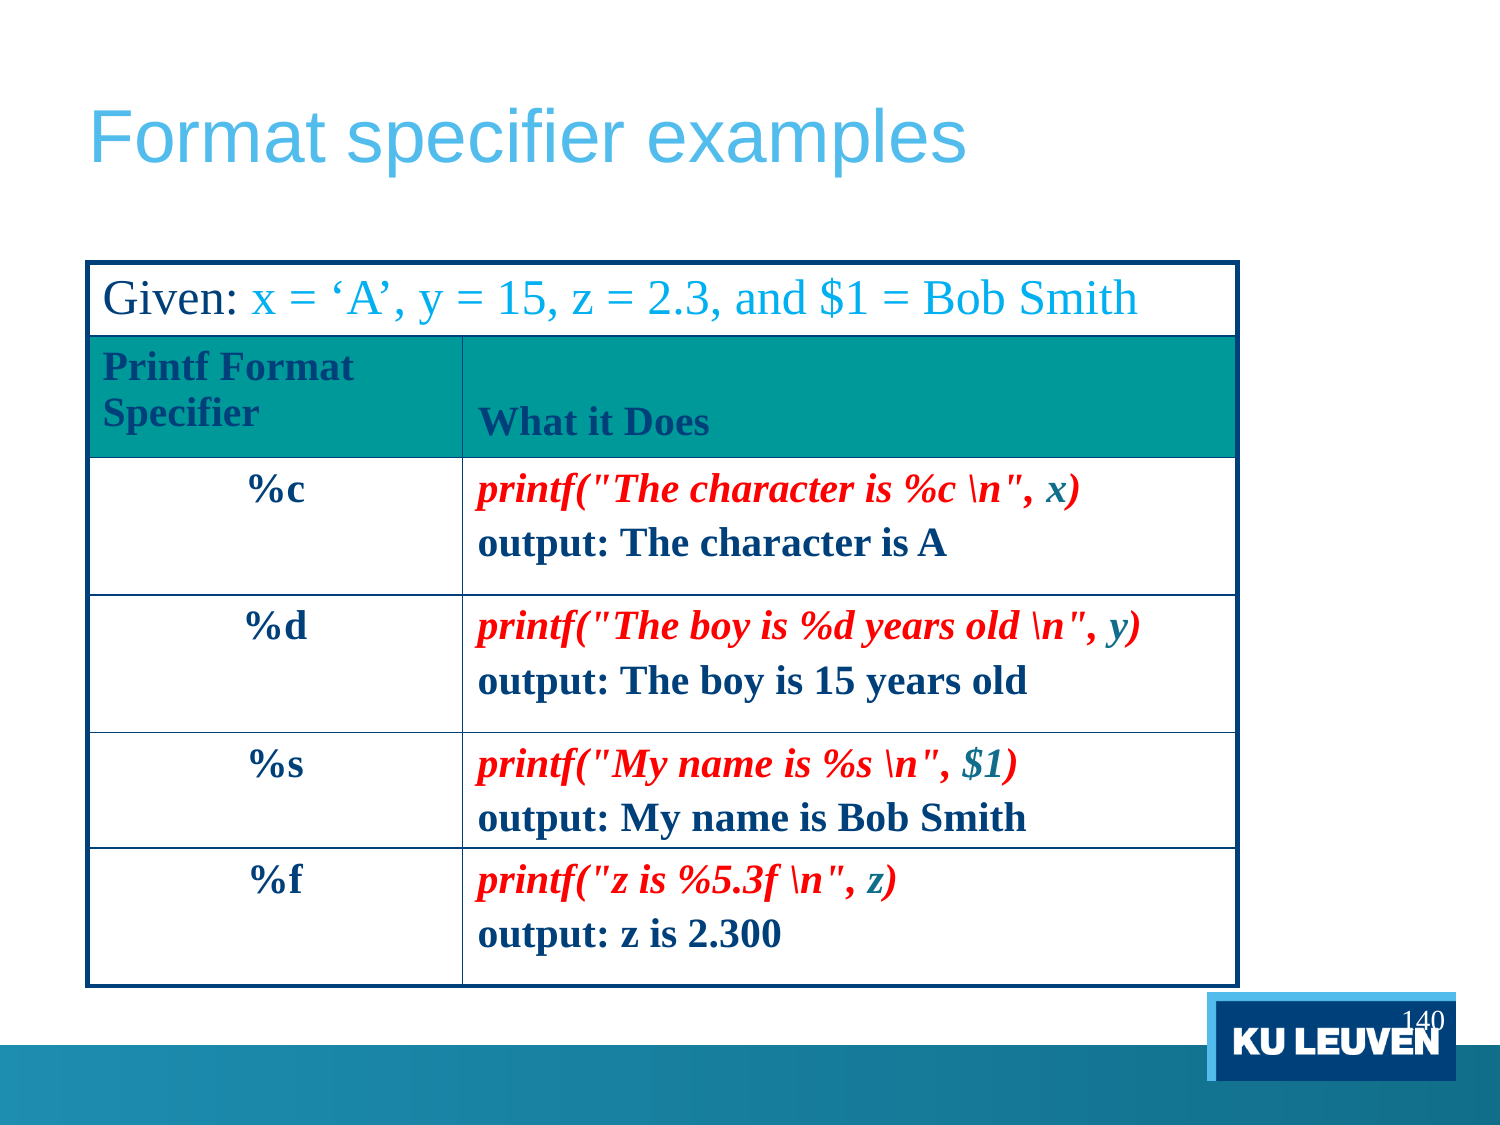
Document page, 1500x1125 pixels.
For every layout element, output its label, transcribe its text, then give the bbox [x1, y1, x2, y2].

table_cell %d [90, 596, 462, 732]
title Format specifier examples [88, 29, 1456, 178]
slide_number 140 [1346, 1000, 1500, 1049]
table_header Given: x = ‘A’, y = 15, z = 2.3, and $1 = Bob Smith [90, 265, 1235, 335]
table_cell printf("z is %5.3f \n", z) output: z is 2.300 [463, 849, 1235, 984]
table_cell printf("My name is %s \n", $1) output: My name is Bob Smith [463, 733, 1235, 847]
table_cell printf("The boy is %d years old \n", y) output: The boy is 15 years old [463, 596, 1235, 732]
table_cell %c [90, 458, 462, 594]
table_cell %f [90, 849, 462, 984]
table_cell Printf Format Specifier [90, 337, 462, 457]
picture [1207, 992, 1456, 1081]
table_cell printf("The character is %c \n", x) output: The character is A [463, 458, 1235, 594]
table_cell What it Does [463, 337, 1235, 457]
table_cell %s [90, 733, 462, 847]
